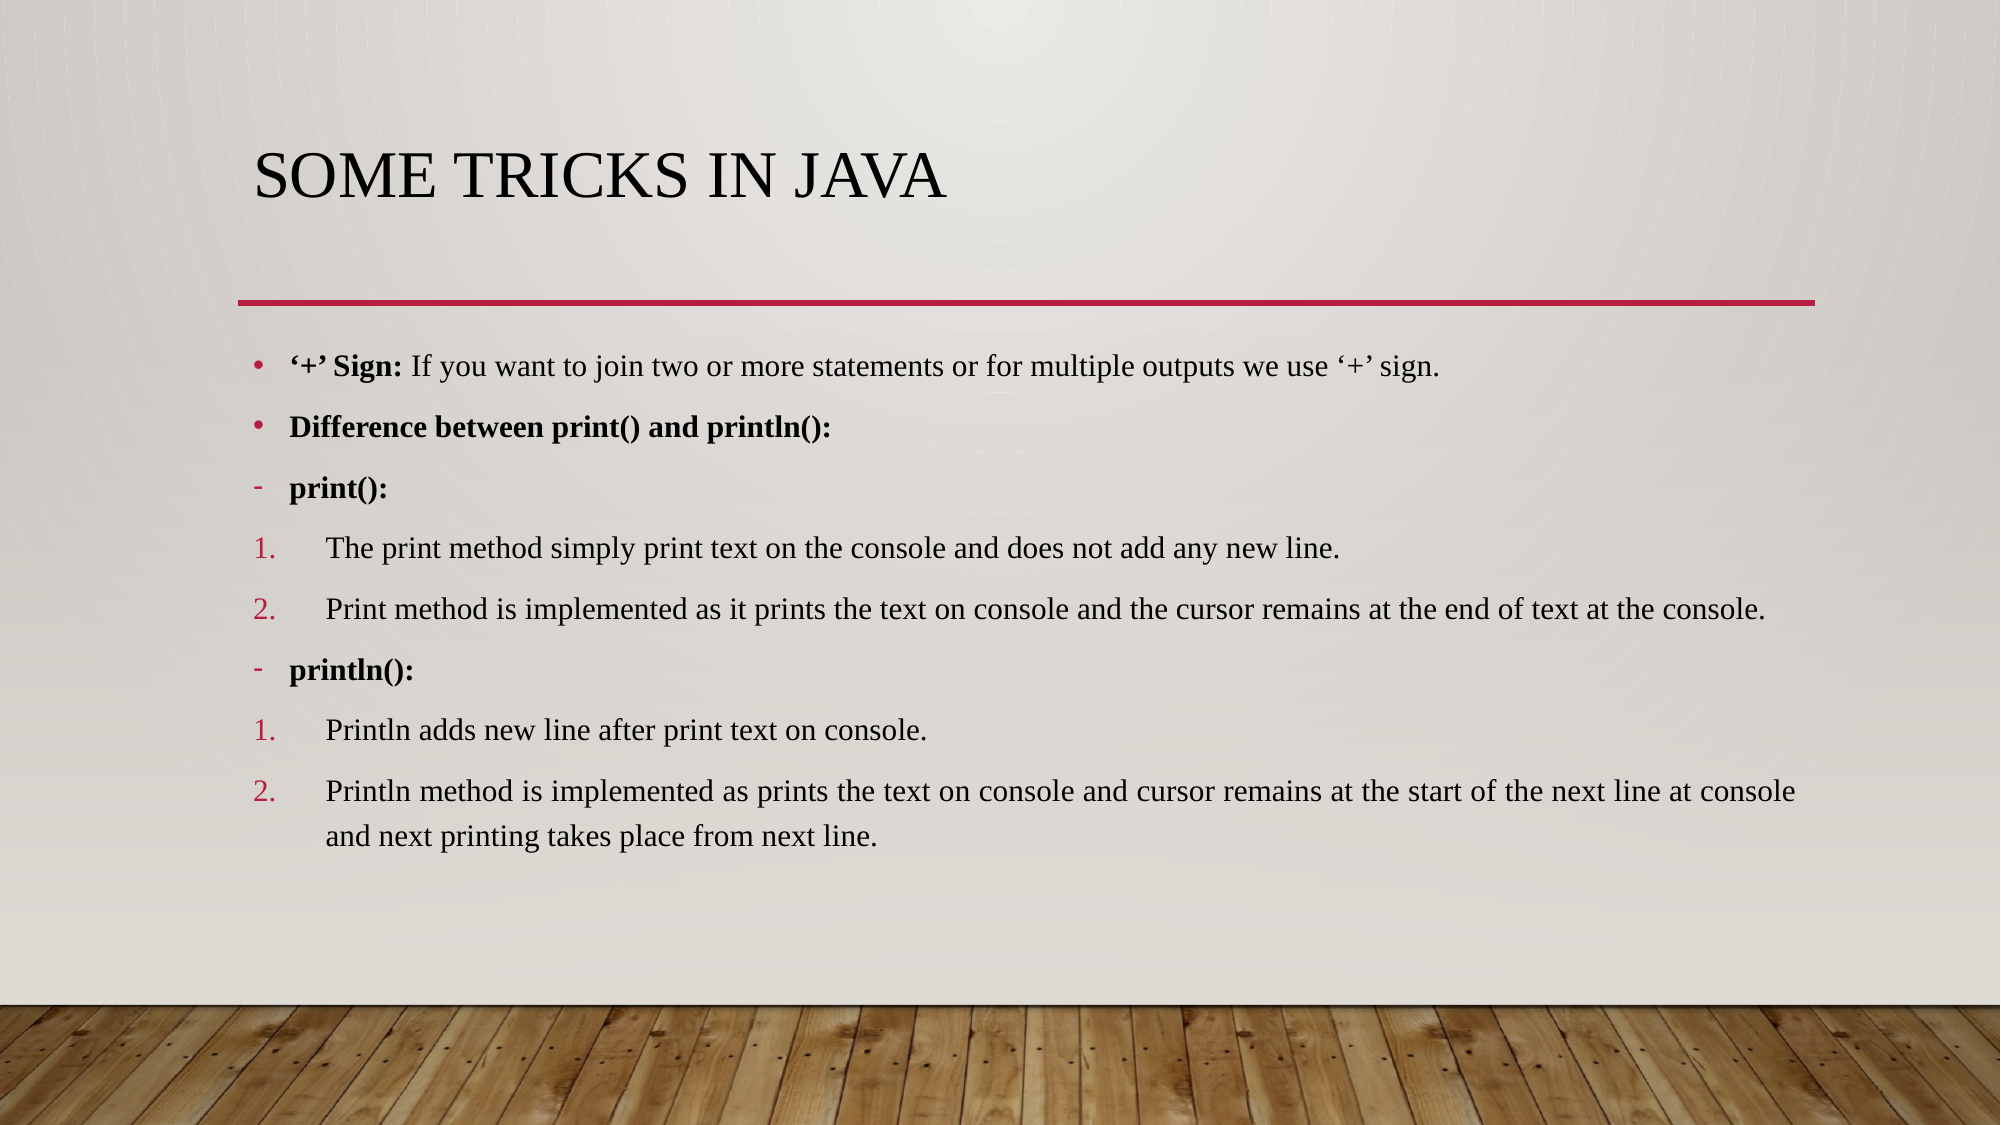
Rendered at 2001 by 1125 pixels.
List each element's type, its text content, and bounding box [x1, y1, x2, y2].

title Some tricks in java [238, 131, 1814, 305]
list ‘+’ Sign: If you want to join two or more statements or for multiple outputs we use ‘+’ sign. Difference between print() and println(): print(): The print method simply print text on the console and does not add any new line. Print method is implemented as it prints the text on console and the cursor remains at the end of text at the console. println(): Println adds new line after print text on console. Println method is implemented as prints the text on console and cursor remains at the start of the next line at console and next printing takes place from next line. [238, 330, 1814, 897]
picture [0, 1005, 2000, 1125]
